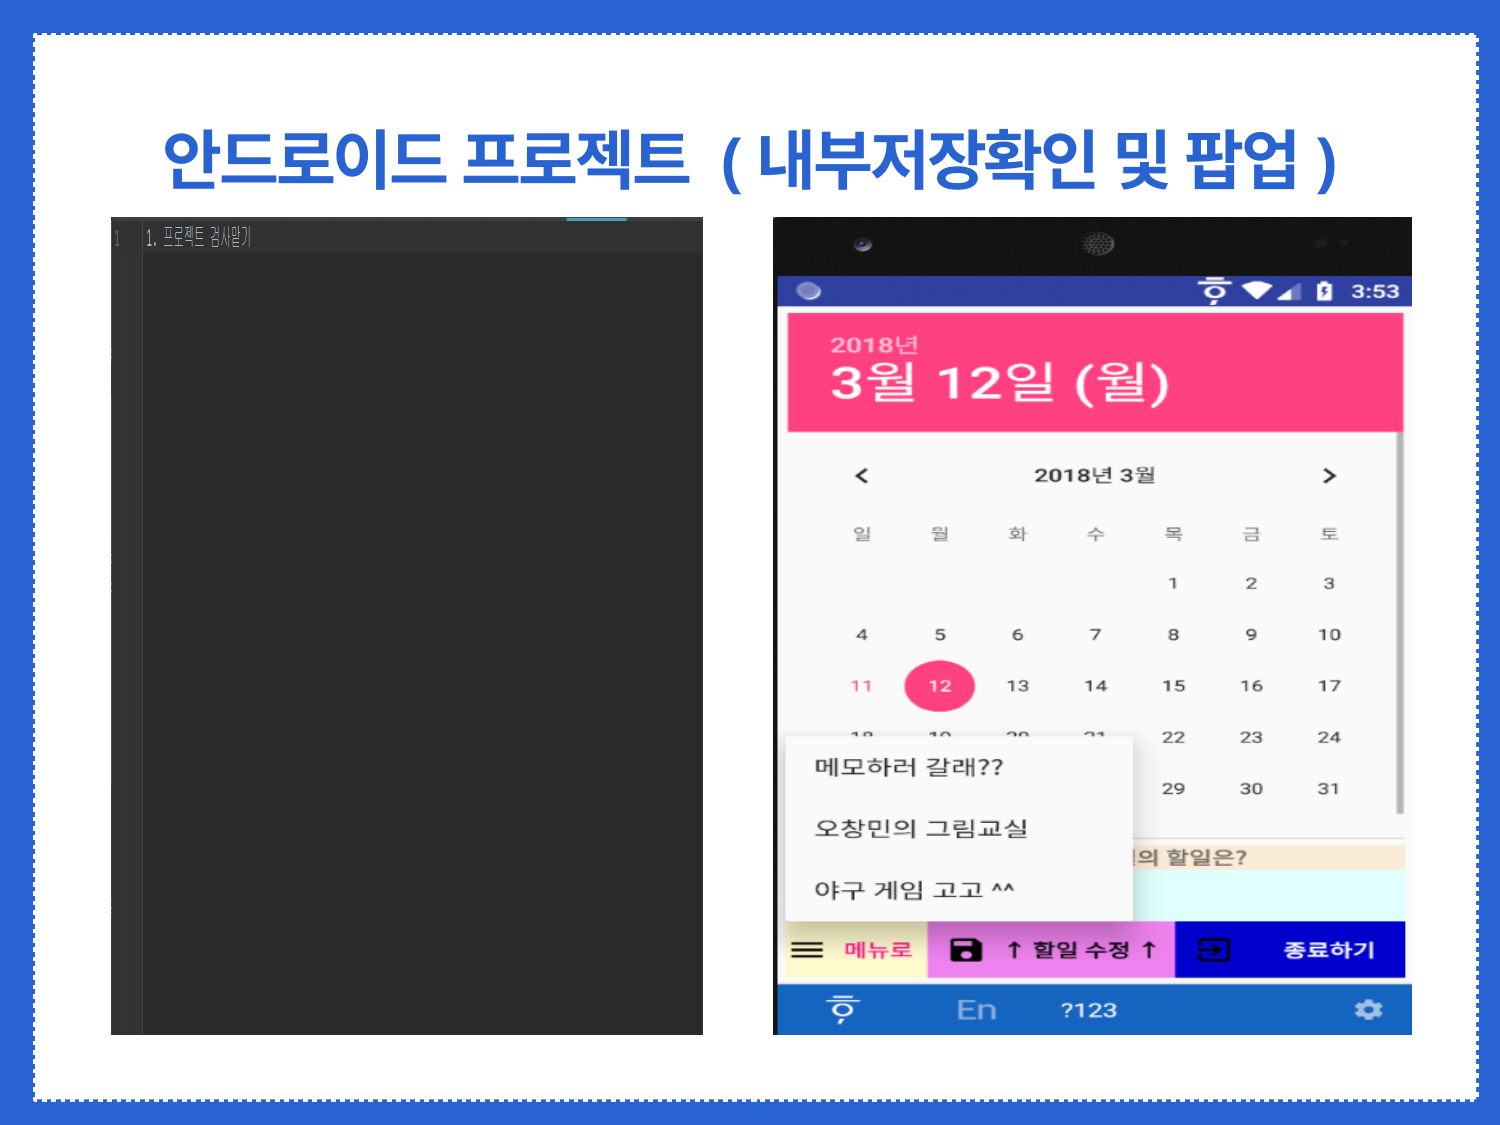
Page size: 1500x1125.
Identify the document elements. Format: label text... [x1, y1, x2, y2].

picture [773, 216, 1412, 1036]
title 안드로이드 프로젝트 (내부저장확인 및 팝업) [112, 81, 1388, 236]
picture [111, 216, 703, 1036]
text_box [33, 33, 1478, 1101]
